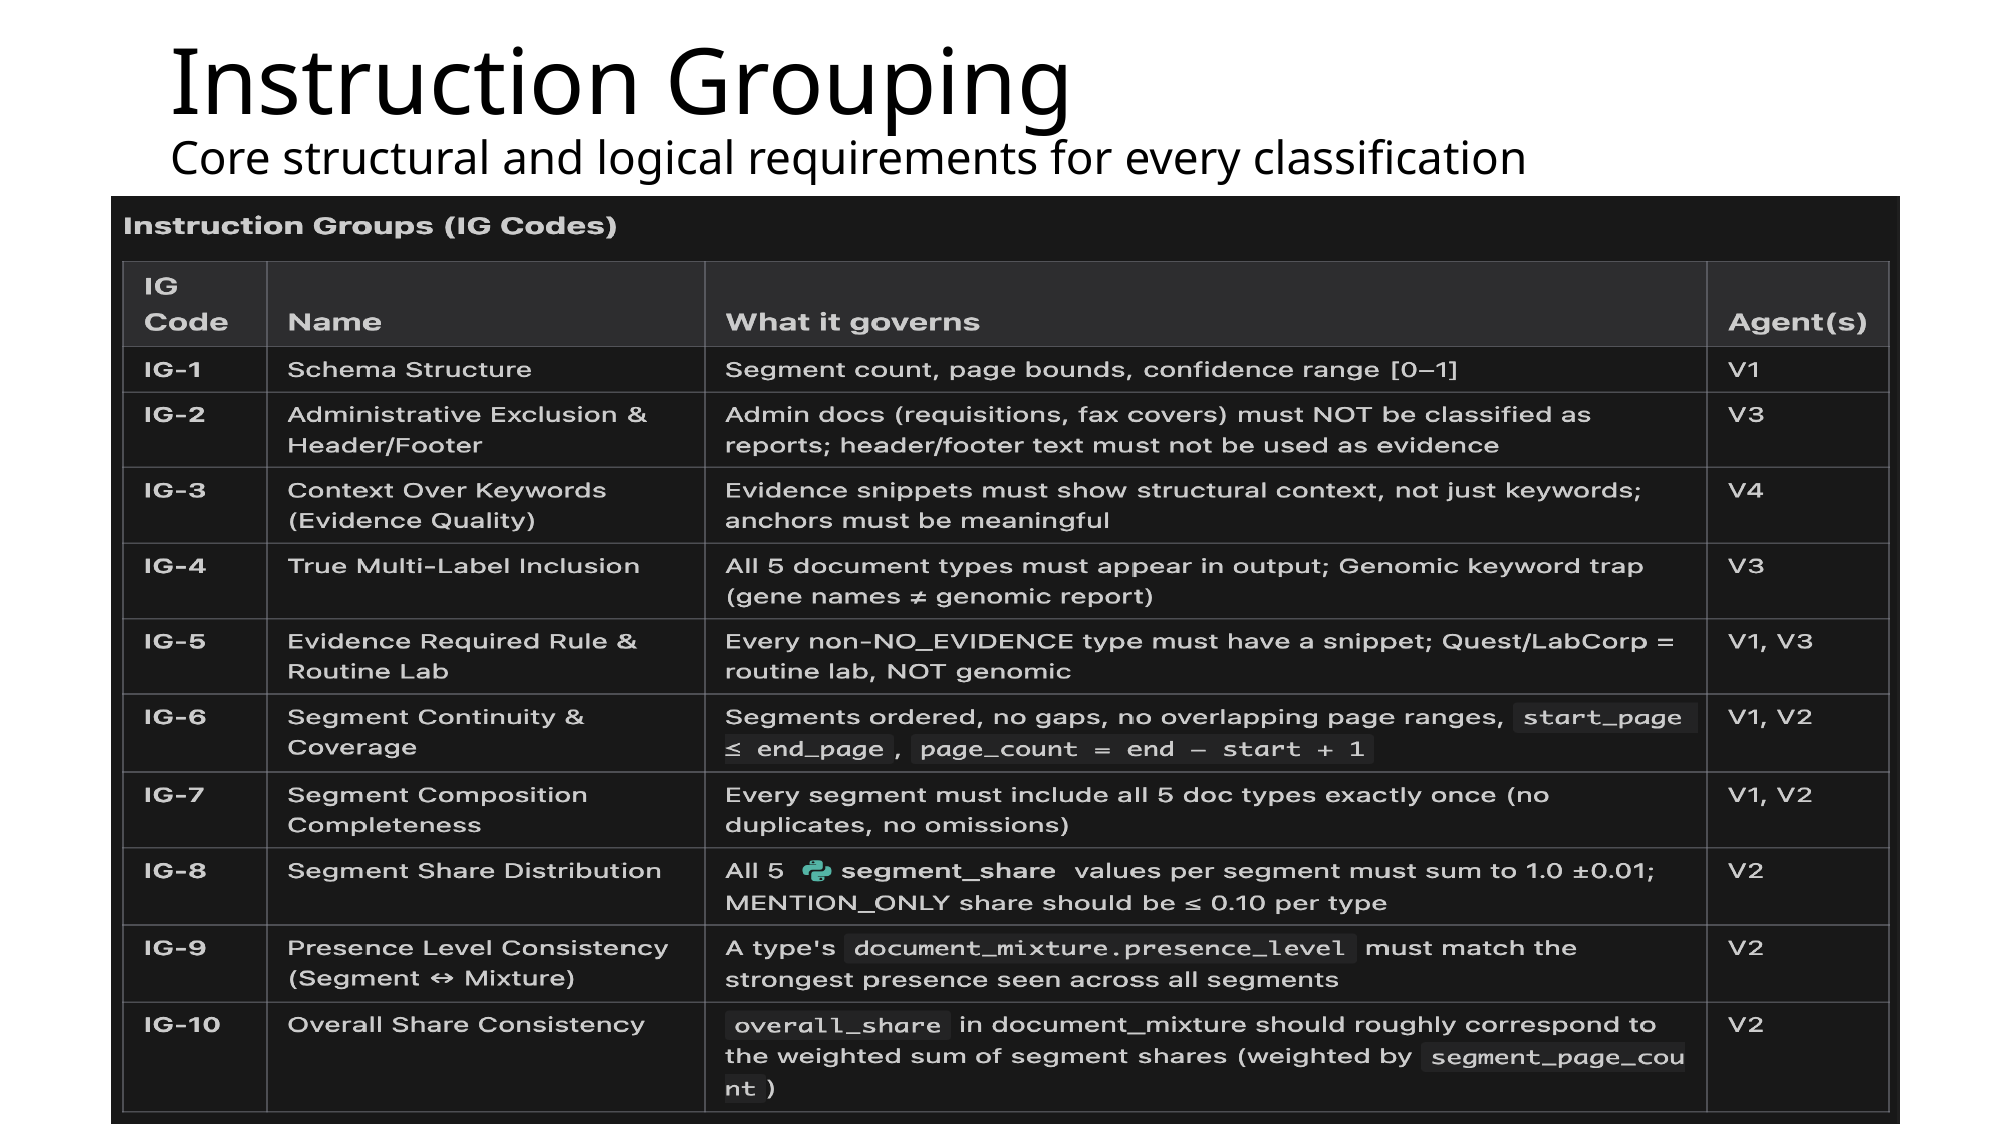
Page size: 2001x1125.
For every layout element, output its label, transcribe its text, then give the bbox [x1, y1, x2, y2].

title Instruction Grouping Core structural and logical requirements for every classification [154, 1, 1880, 195]
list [111, 195, 1900, 1124]
